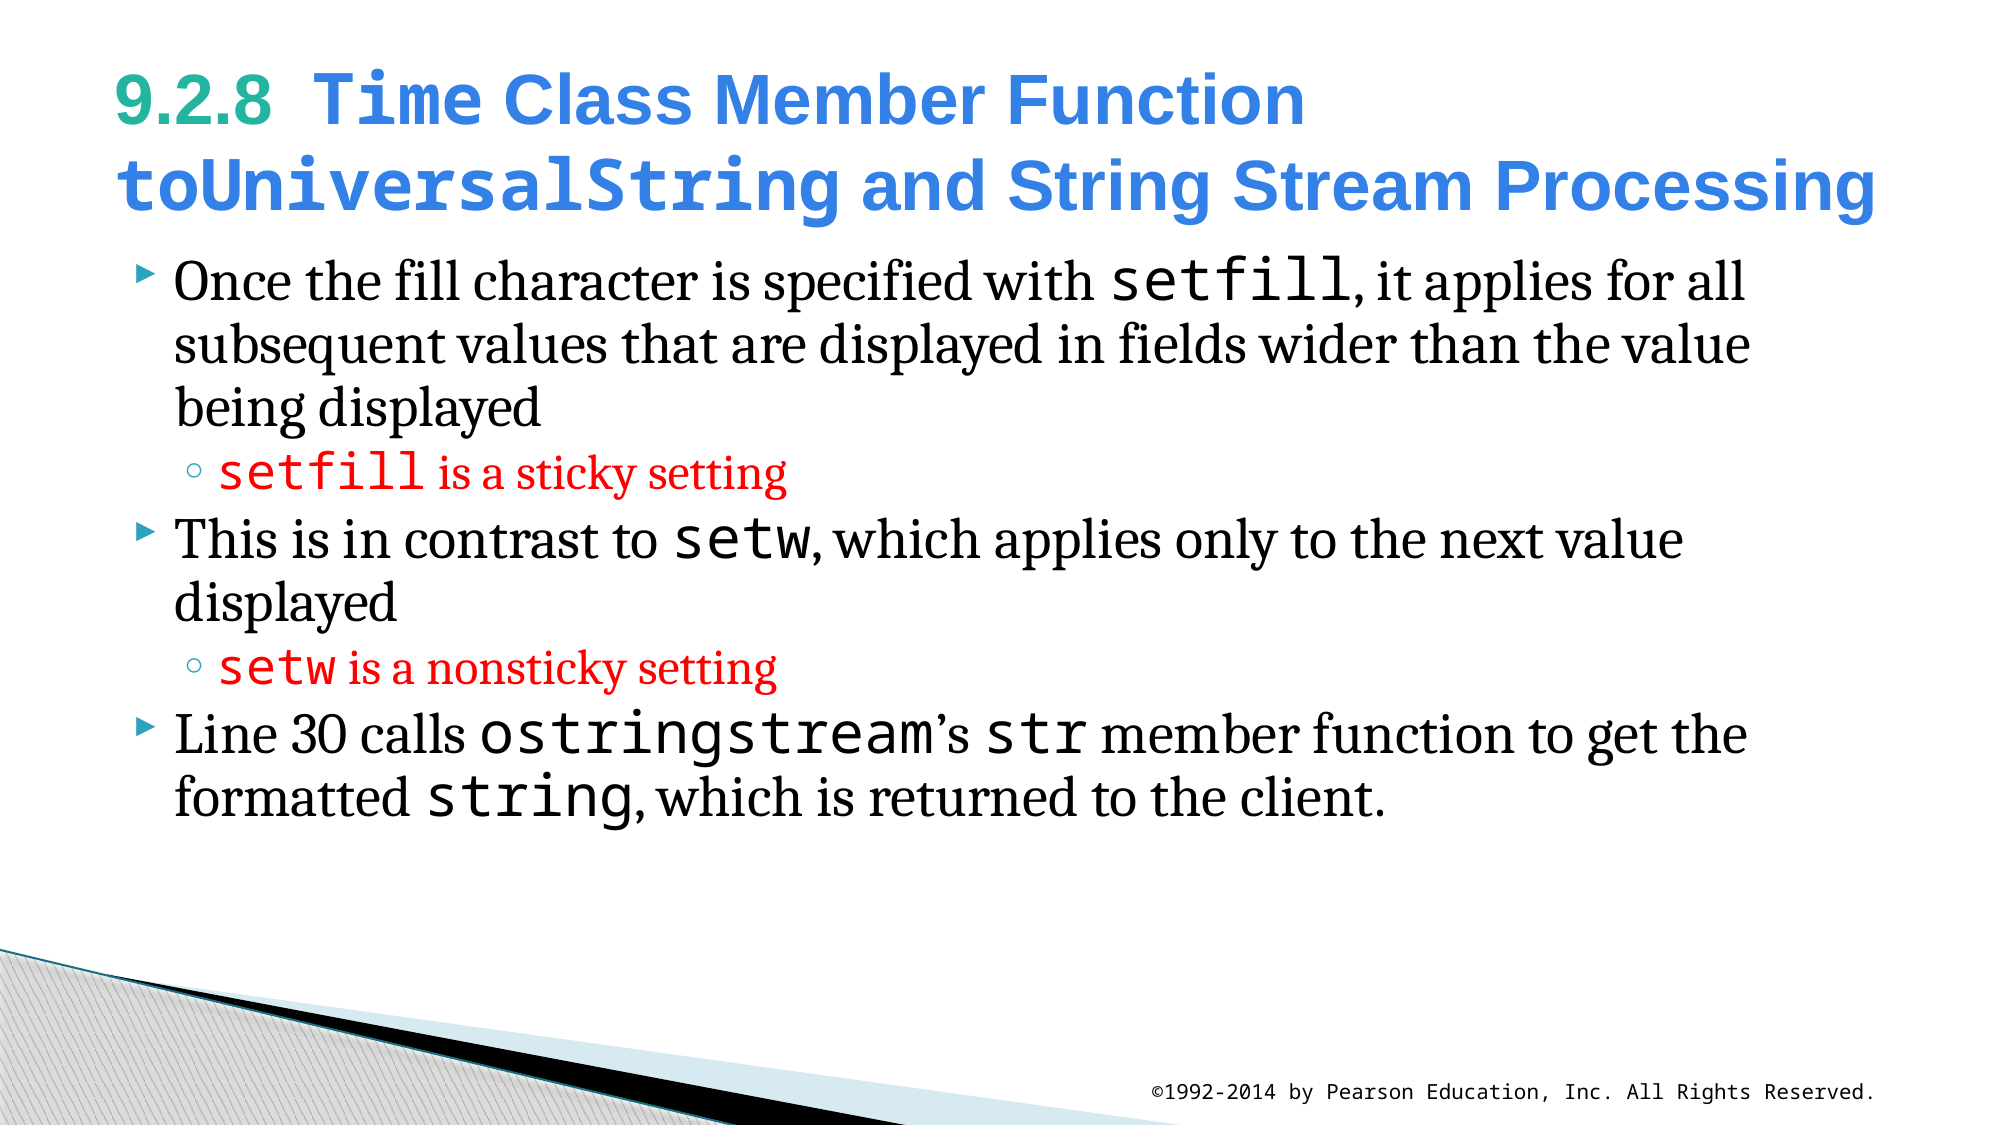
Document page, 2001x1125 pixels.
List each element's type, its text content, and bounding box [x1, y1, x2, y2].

title 9.2.8 Time Class Member Function toUniversalString and String Stream Processing [99, 45, 1900, 233]
footer ©1992-2014 by Pearson Education, Inc. All Rights Reserved. [866, 1051, 1892, 1112]
list Once the fill character is specified with setfill, it applies for all subsequent values that are displayed in fields wider than the value being displayed setfill is a sticky setting This is in contrast to setw, which applies only to the next value displayed setw is a nonsticky setting Line 30 calls ostringstream’s str member function to get the formatted string, which is returned to the client. [99, 242, 1900, 986]
